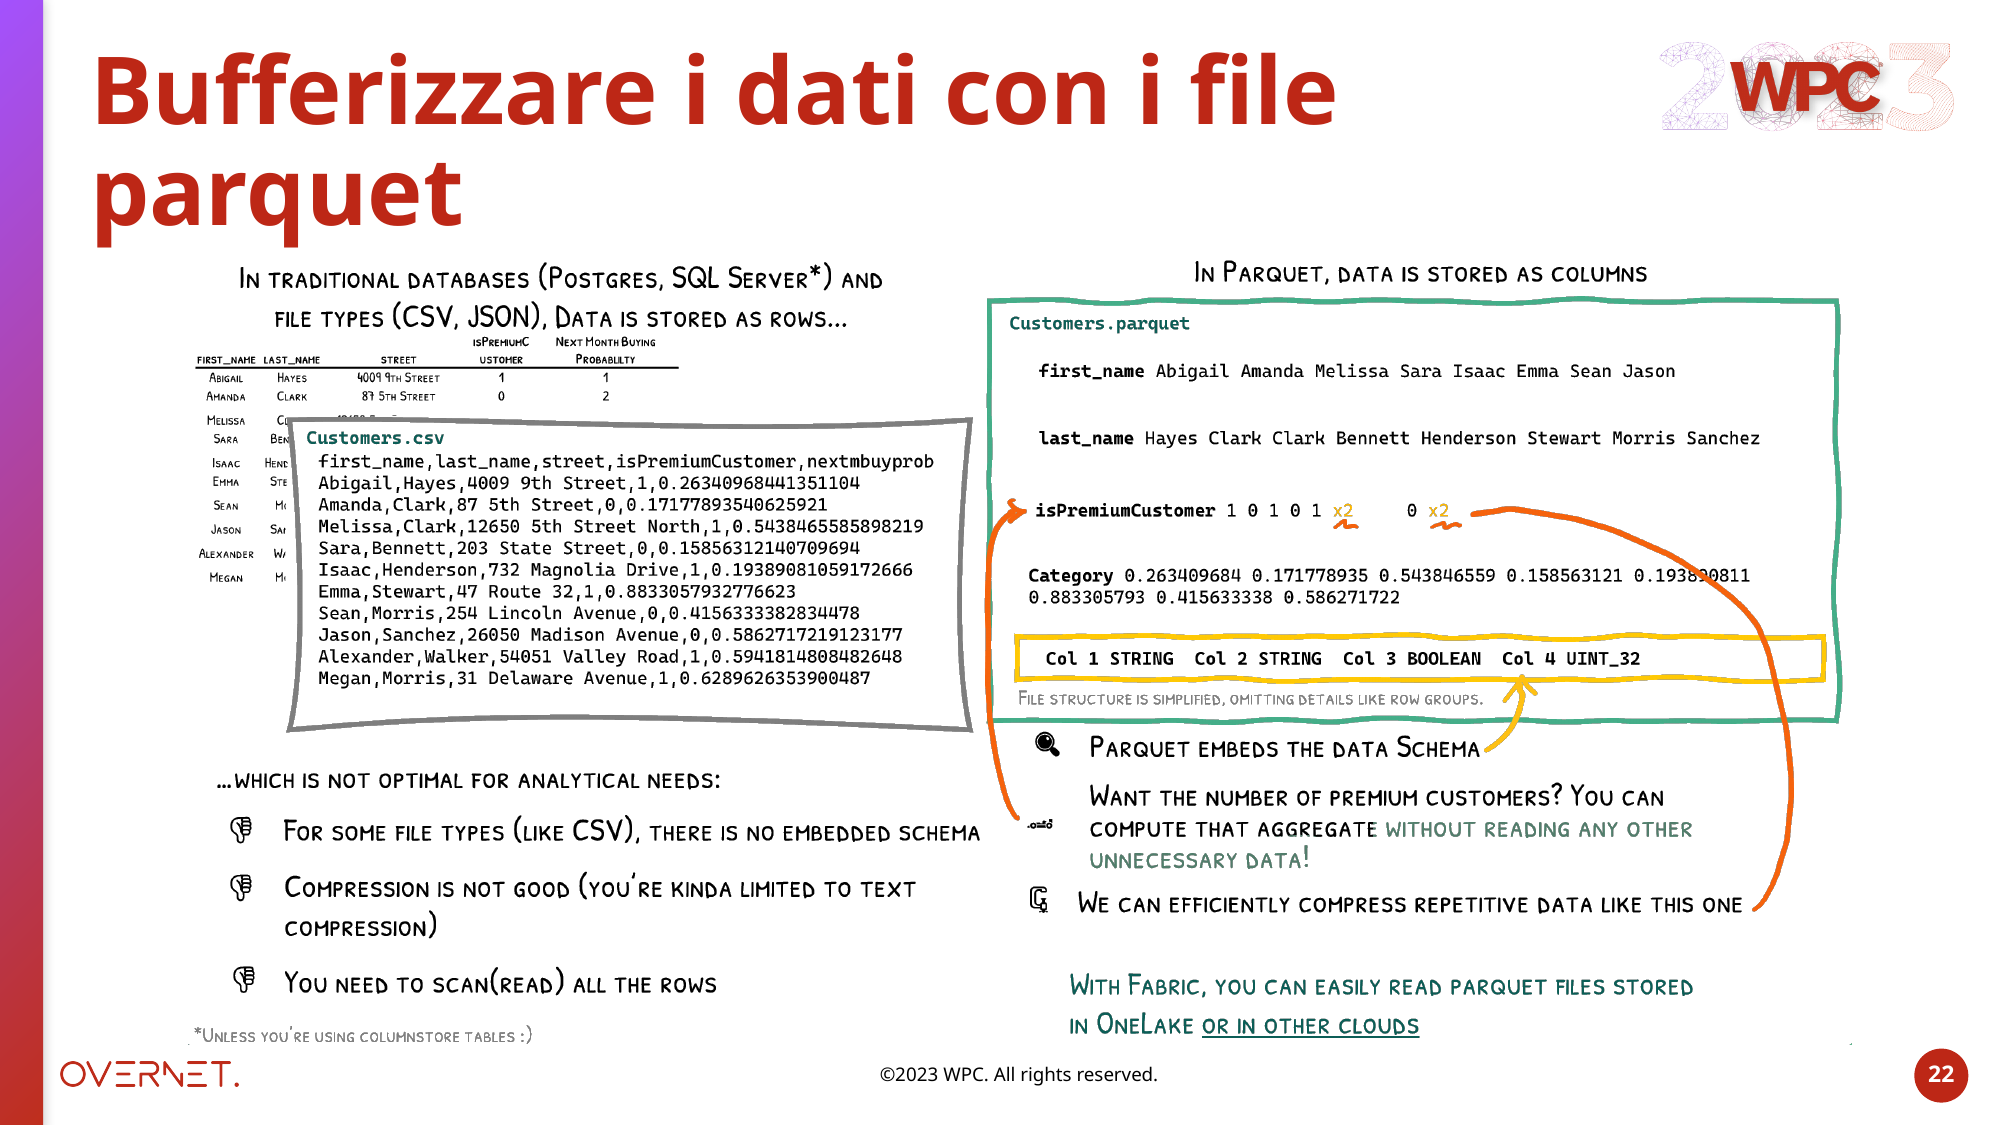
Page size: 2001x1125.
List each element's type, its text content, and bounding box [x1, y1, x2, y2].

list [188, 249, 1852, 1046]
picture [1659, 42, 1954, 133]
picture [60, 1061, 239, 1087]
title Bufferizzare i dati con i file parquet [75, 59, 1660, 230]
